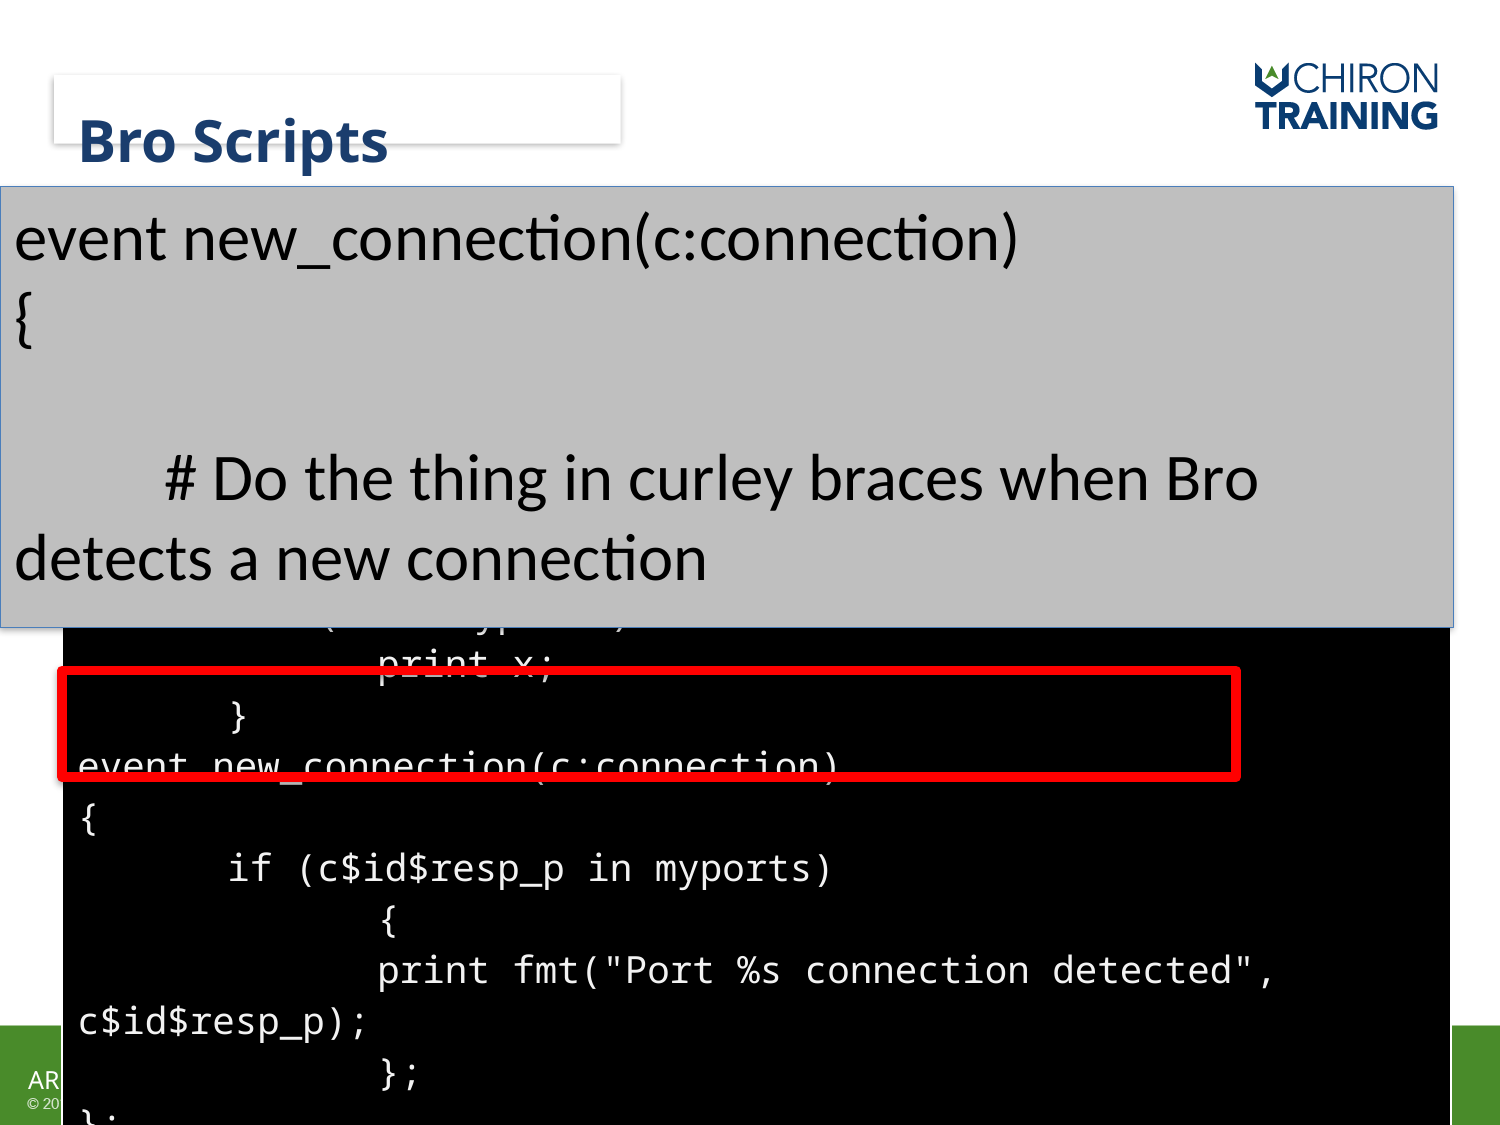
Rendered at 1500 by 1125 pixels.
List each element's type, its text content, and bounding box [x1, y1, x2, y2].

table_header owner@onion:~/simple$ cat simple.bro global myports: set[port] = {21/tcp, 22/tcp, 0/icmp}; event bro_init() { print "Lets print myports."; print fmt ("There are %d in the list.", |myports|); for (x in myports) print x; } event new_connection(c:connection) { if (c$id$resp_p in myports) { print fmt("Port %s connection detected", c$id$resp_p); }; }; [63, 635, 1450, 1125]
picture [0, 628, 61, 1125]
text_box [62, 670, 1237, 778]
text_box event new_connection(c:connection) { # Do the thing in curley braces when Bro detects a new connection [0, 186, 1454, 628]
picture [0, 0, 1500, 1125]
title Bro Scripts [62, 45, 1338, 185]
